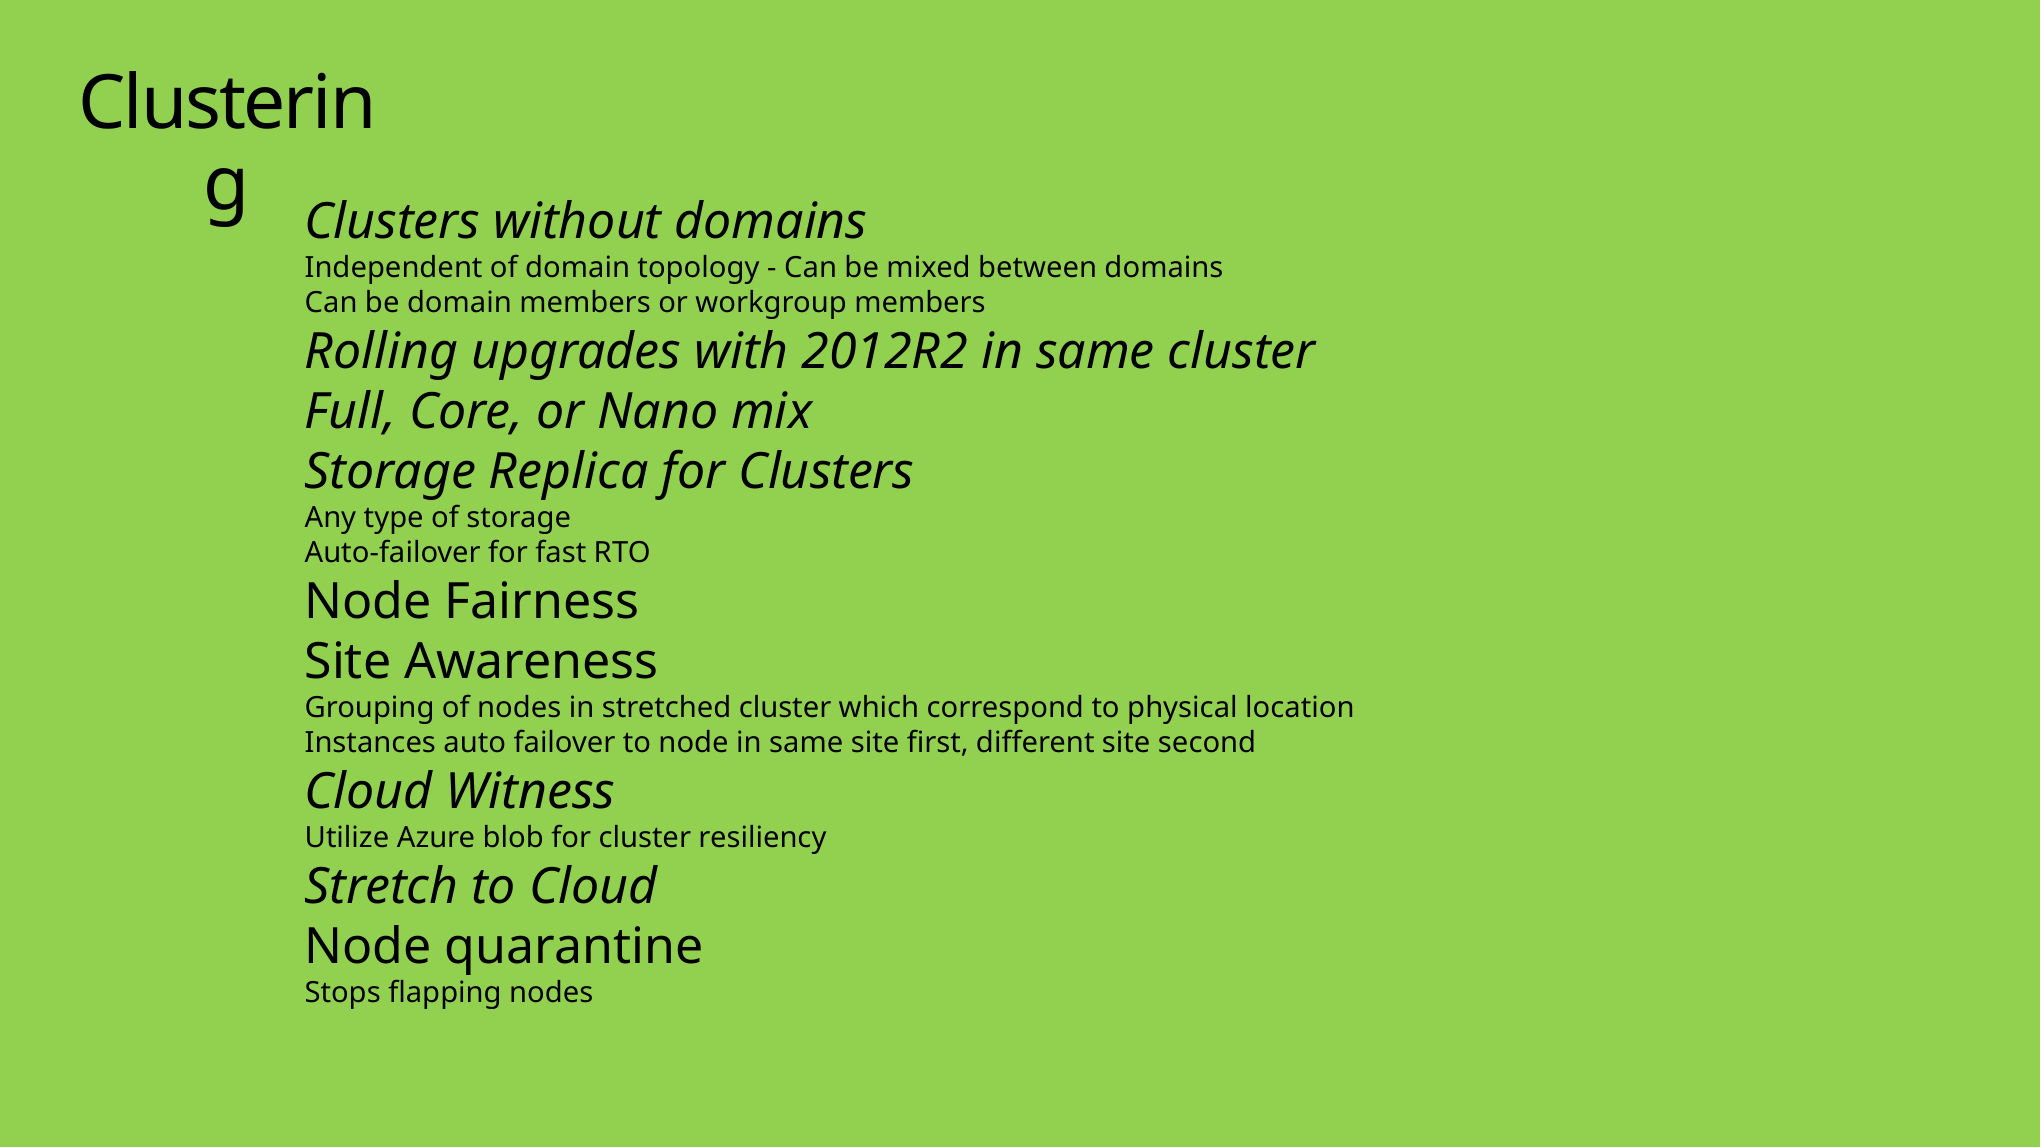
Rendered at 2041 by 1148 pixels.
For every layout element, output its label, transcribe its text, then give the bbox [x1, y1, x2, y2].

list Clusters without domains Independent of domain topology - Can be mixed between domains Can be domain members or workgroup members Rolling upgrades with 2012R2 in same cluster Full, Core, or Nano mix Storage Replica for Clusters Any type of storage Auto-failover for fast RTO Node Fairness Site Awareness Grouping of nodes in stretched cluster which correspond to physical location Instances auto failover to node in same site first, different site second Cloud Witness Utilize Azure blob for cluster resiliency Stretch to Cloud Node quarantine Stops flapping nodes [280, 173, 1785, 1079]
title Clustering [45, 48, 408, 199]
